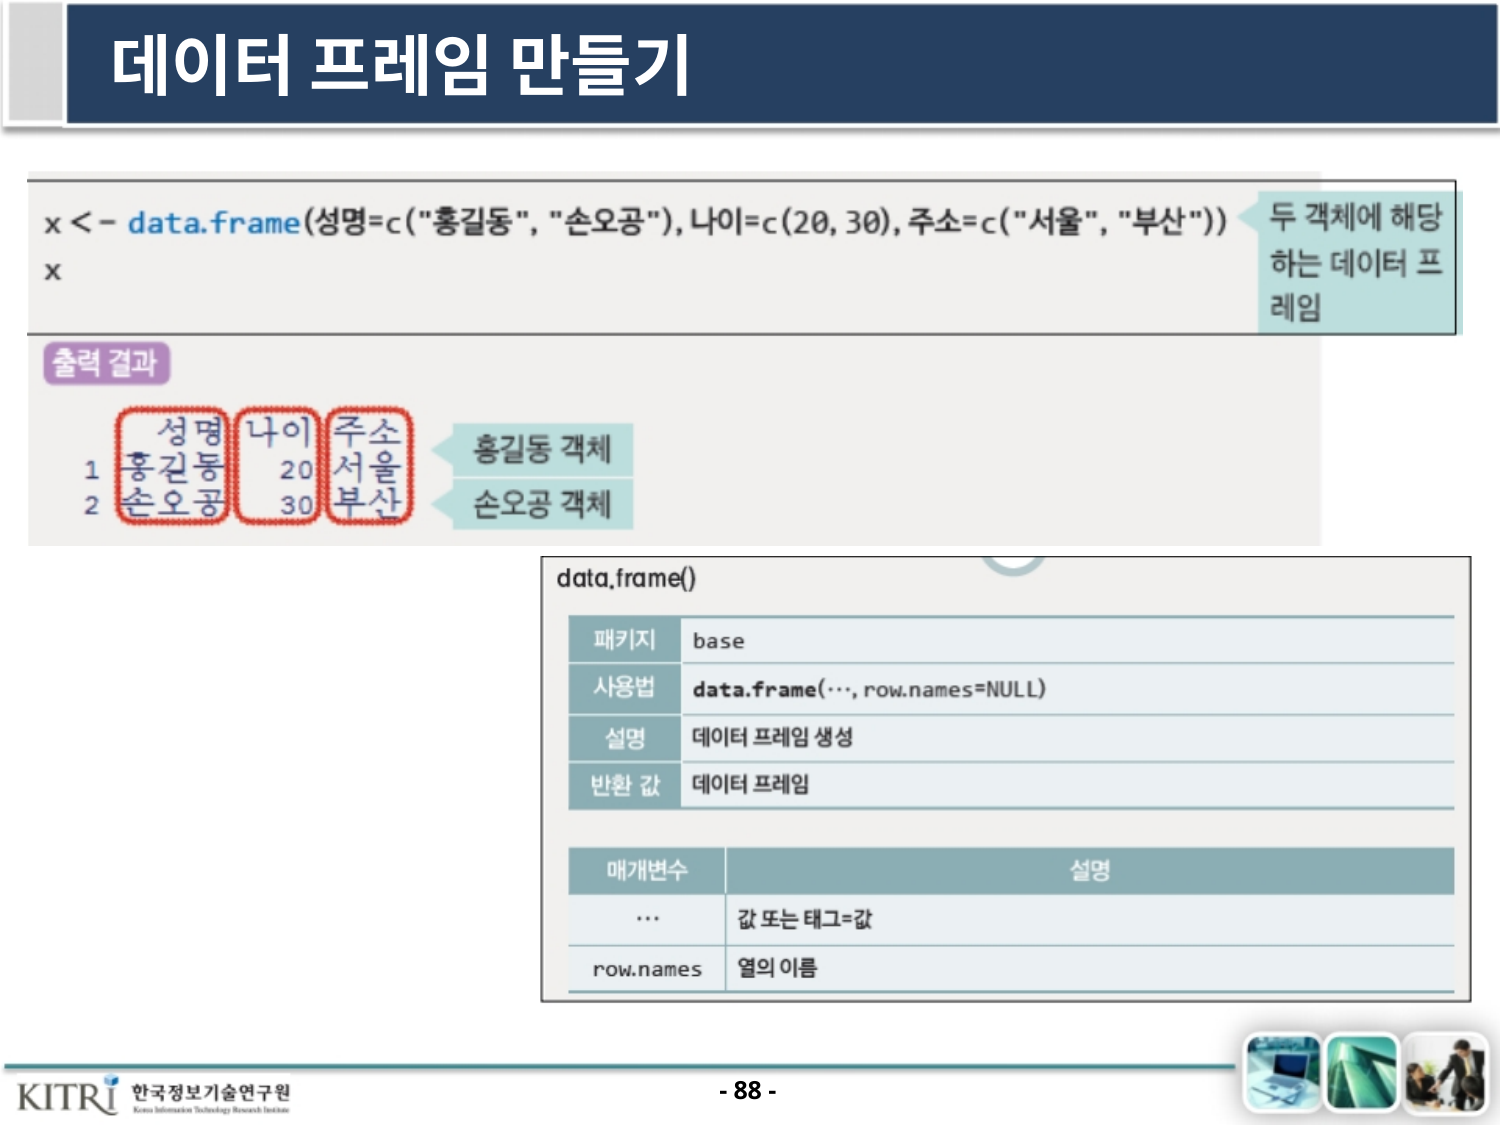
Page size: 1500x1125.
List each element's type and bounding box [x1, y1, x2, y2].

picture [0, 0, 1500, 144]
text_box [23, 174, 1465, 554]
text_box [0, 151, 1500, 555]
picture [26, 170, 1463, 546]
picture [0, 555, 1500, 1125]
